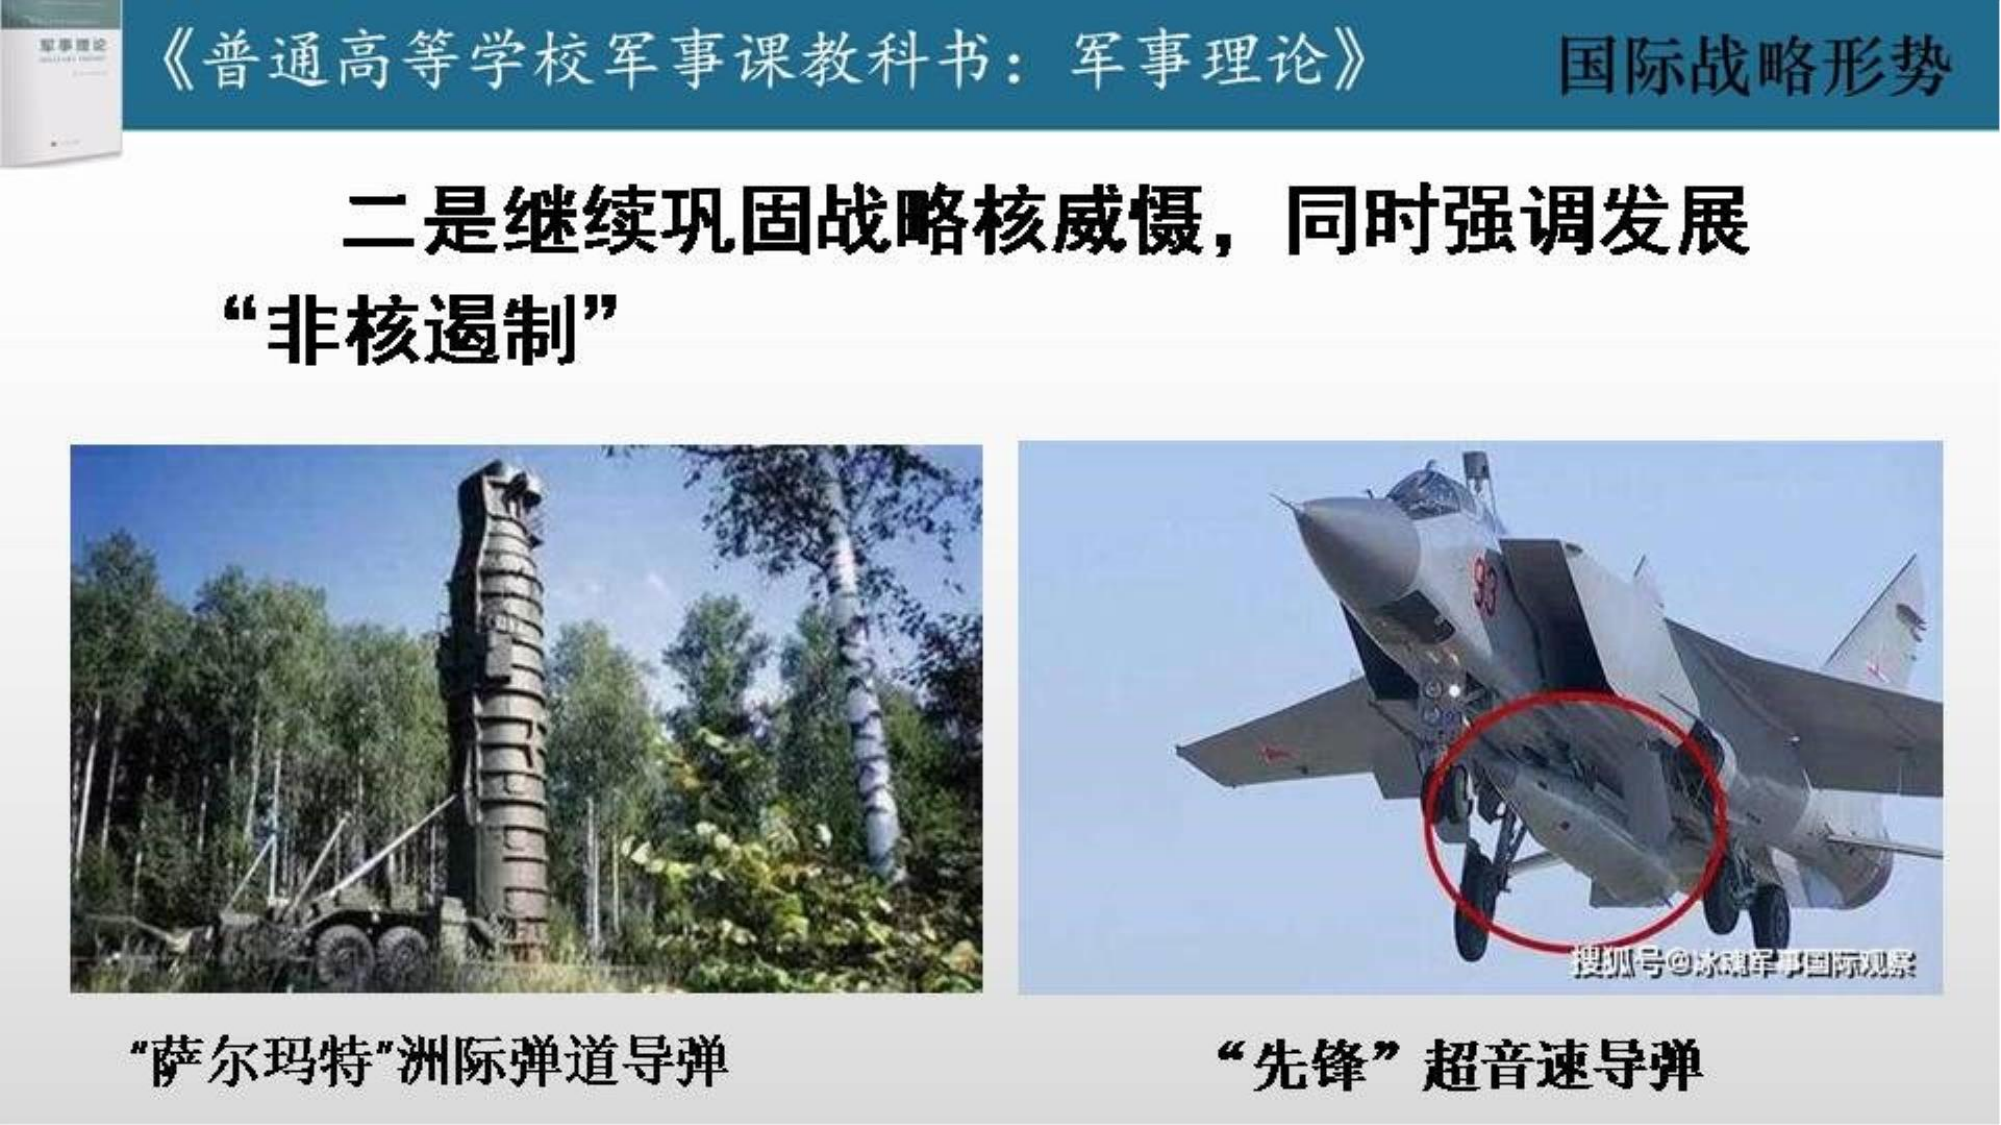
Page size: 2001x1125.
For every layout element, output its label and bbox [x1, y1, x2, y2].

text_box [0, 0, 2000, 1125]
